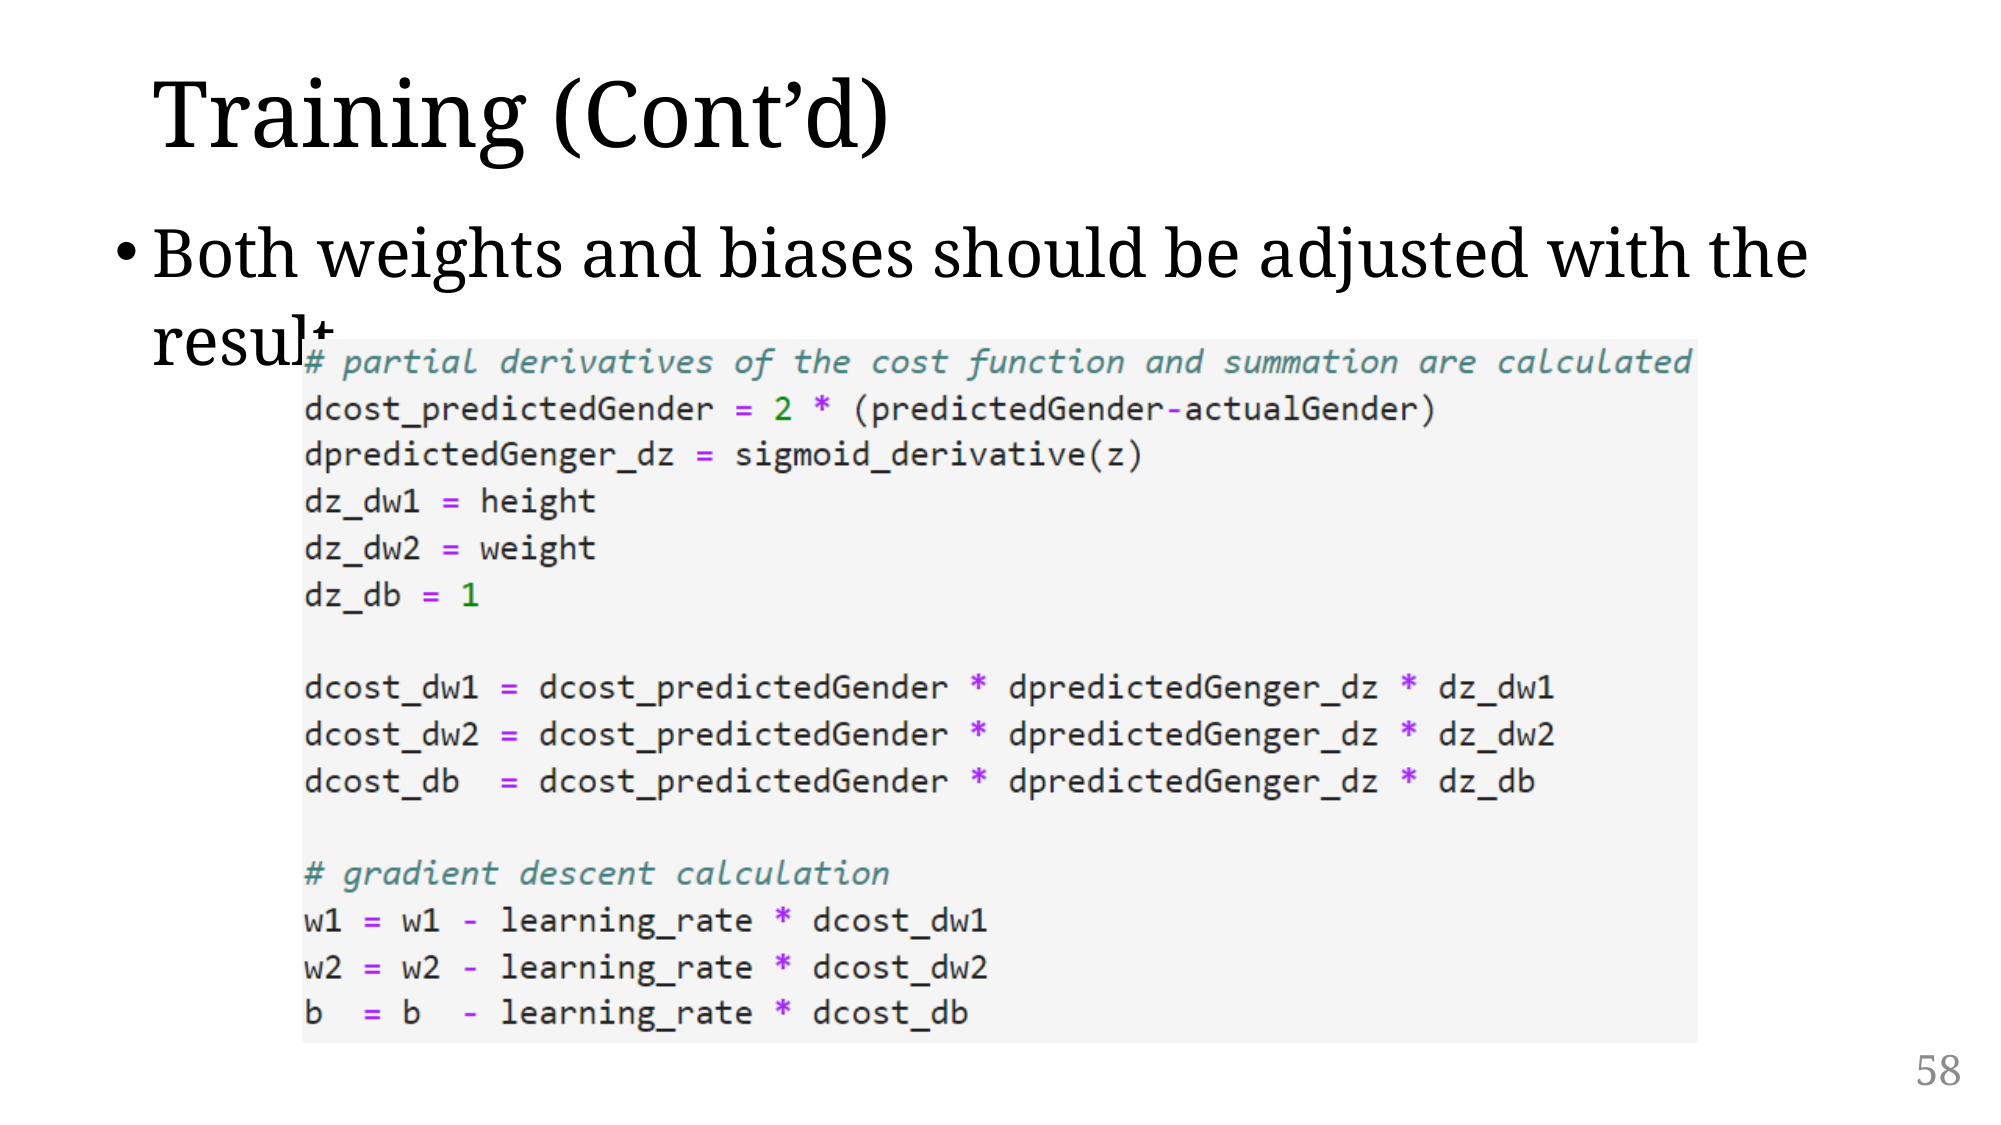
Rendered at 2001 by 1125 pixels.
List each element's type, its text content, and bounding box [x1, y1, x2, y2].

list Both weights and biases should be adjusted with the result. [100, 195, 1900, 972]
title Training (Cont’d) [137, 22, 1863, 195]
picture [302, 339, 1698, 1043]
slide_number 58 [1791, 1042, 1977, 1103]
